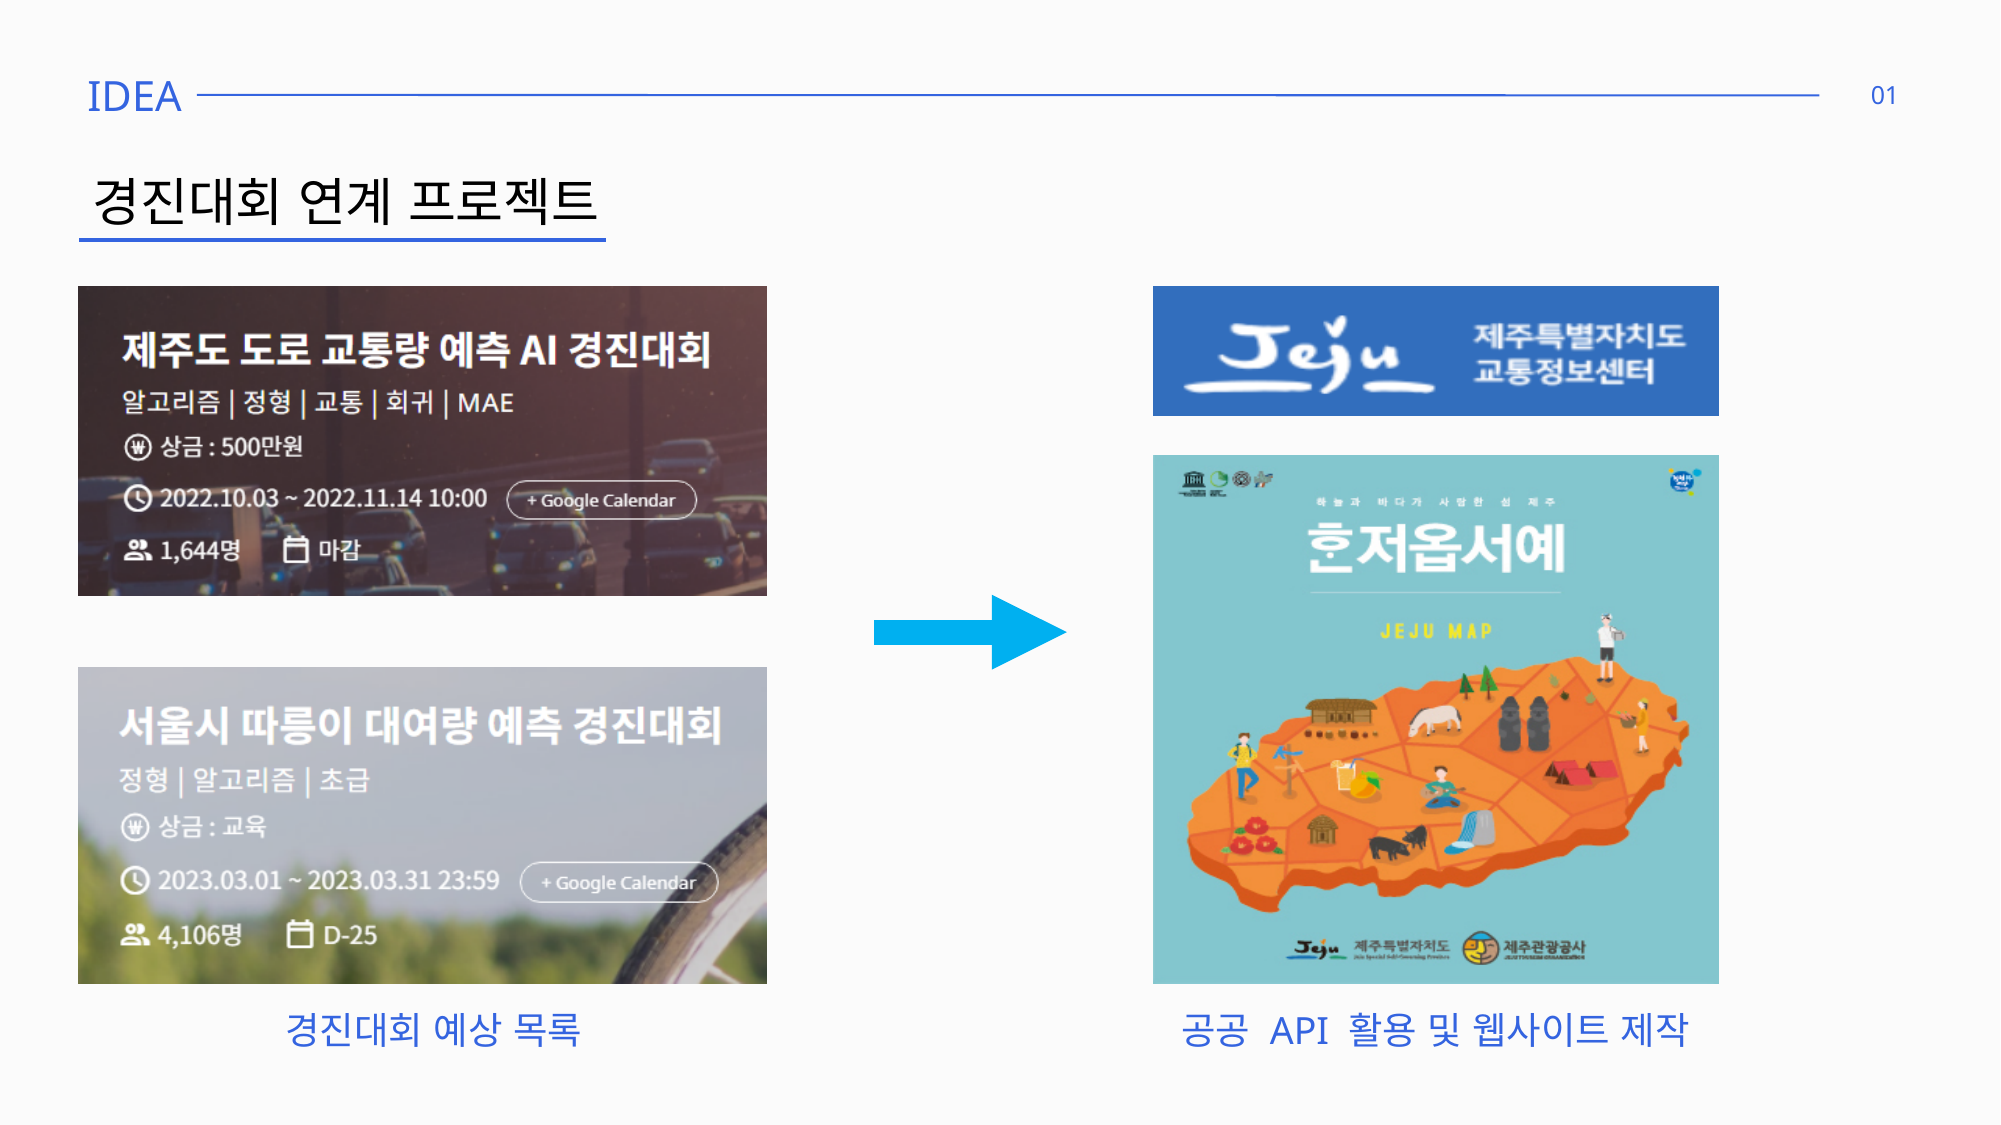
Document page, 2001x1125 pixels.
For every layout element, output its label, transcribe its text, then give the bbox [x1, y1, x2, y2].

text_box 01 [1856, 72, 1915, 118]
text_box 공공 API 활용 및 웹사이트 제작 [1166, 999, 1706, 1059]
picture [1153, 286, 1719, 417]
picture [1153, 455, 1719, 984]
text_box 경진대회 연계 프로젝트 [77, 161, 615, 239]
text_box IDEA [72, 62, 197, 128]
picture [78, 286, 767, 597]
text_box 경진대회 예상 목록 [270, 999, 598, 1059]
picture [78, 667, 767, 984]
